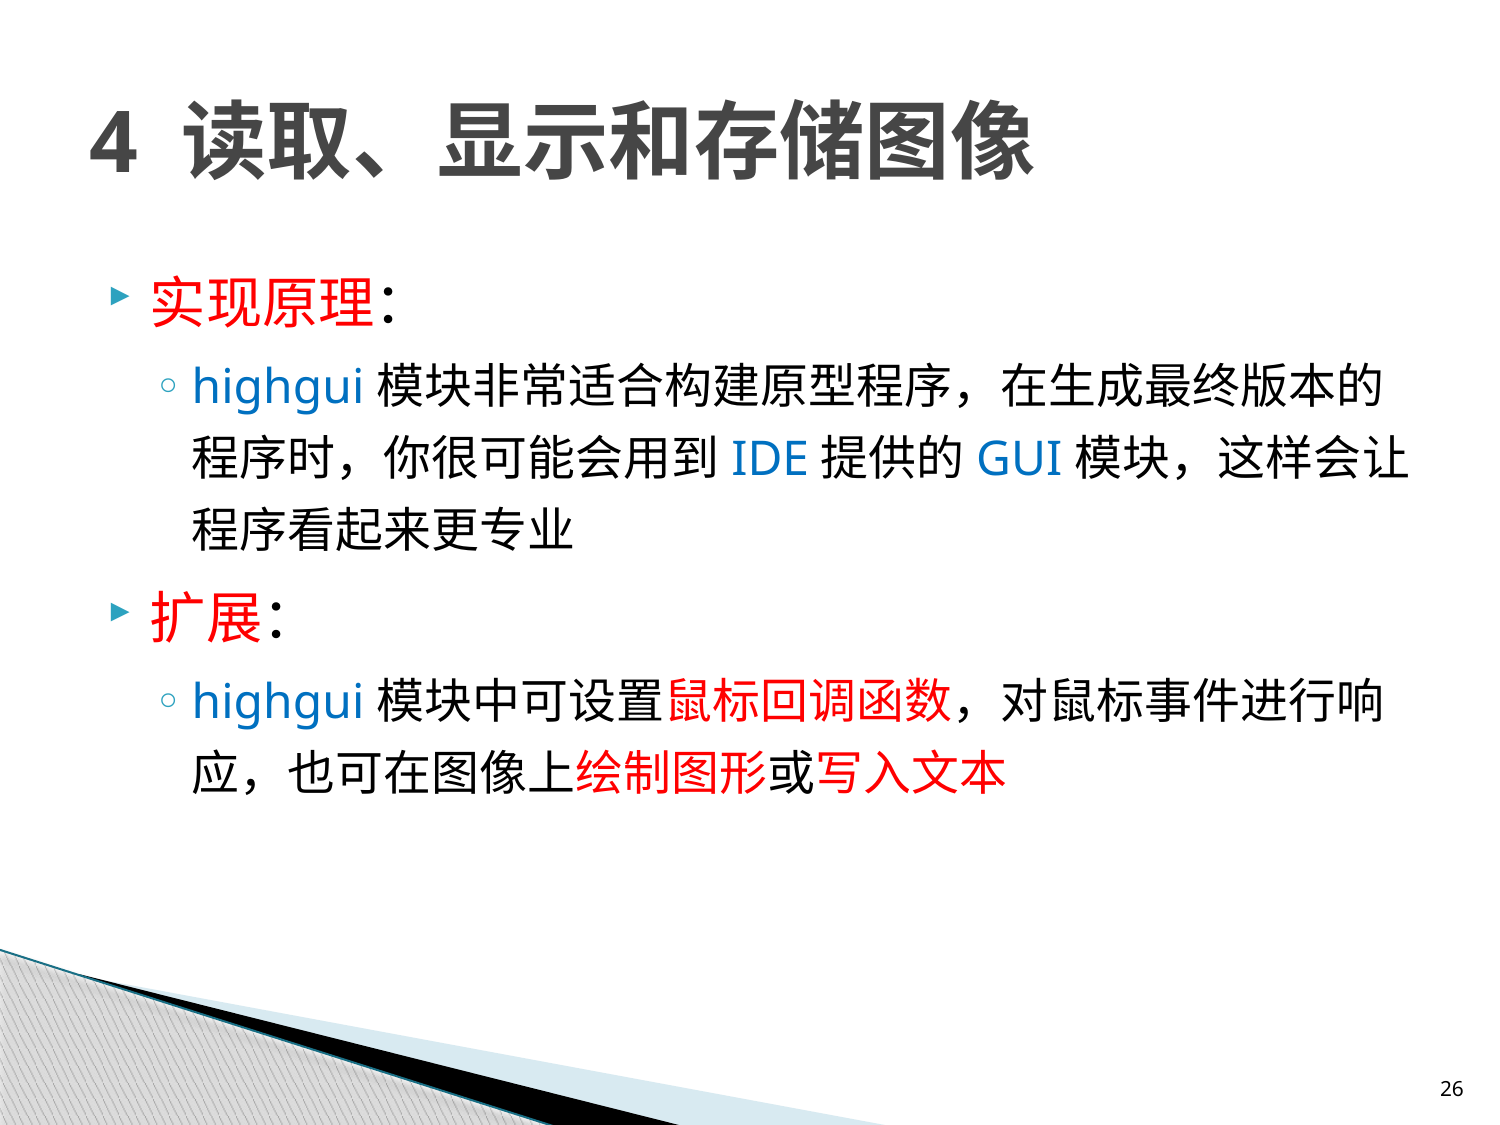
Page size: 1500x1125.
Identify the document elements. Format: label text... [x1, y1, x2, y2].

list 实现原理： highgui模块非常适合构建原型程序，在生成最终版本的程序时，你很可能会用到IDE提供的GUI模块，这样会让程序看起来更专业 扩展： highgui模块中可设置鼠标回调函数，对鼠标事件进行响应，也可在图像上绘制图形或写入文本 [75, 243, 1425, 986]
slide_number 26 [1418, 1051, 1479, 1112]
title 4 读取、显示和存储图像 [75, 45, 1425, 233]
